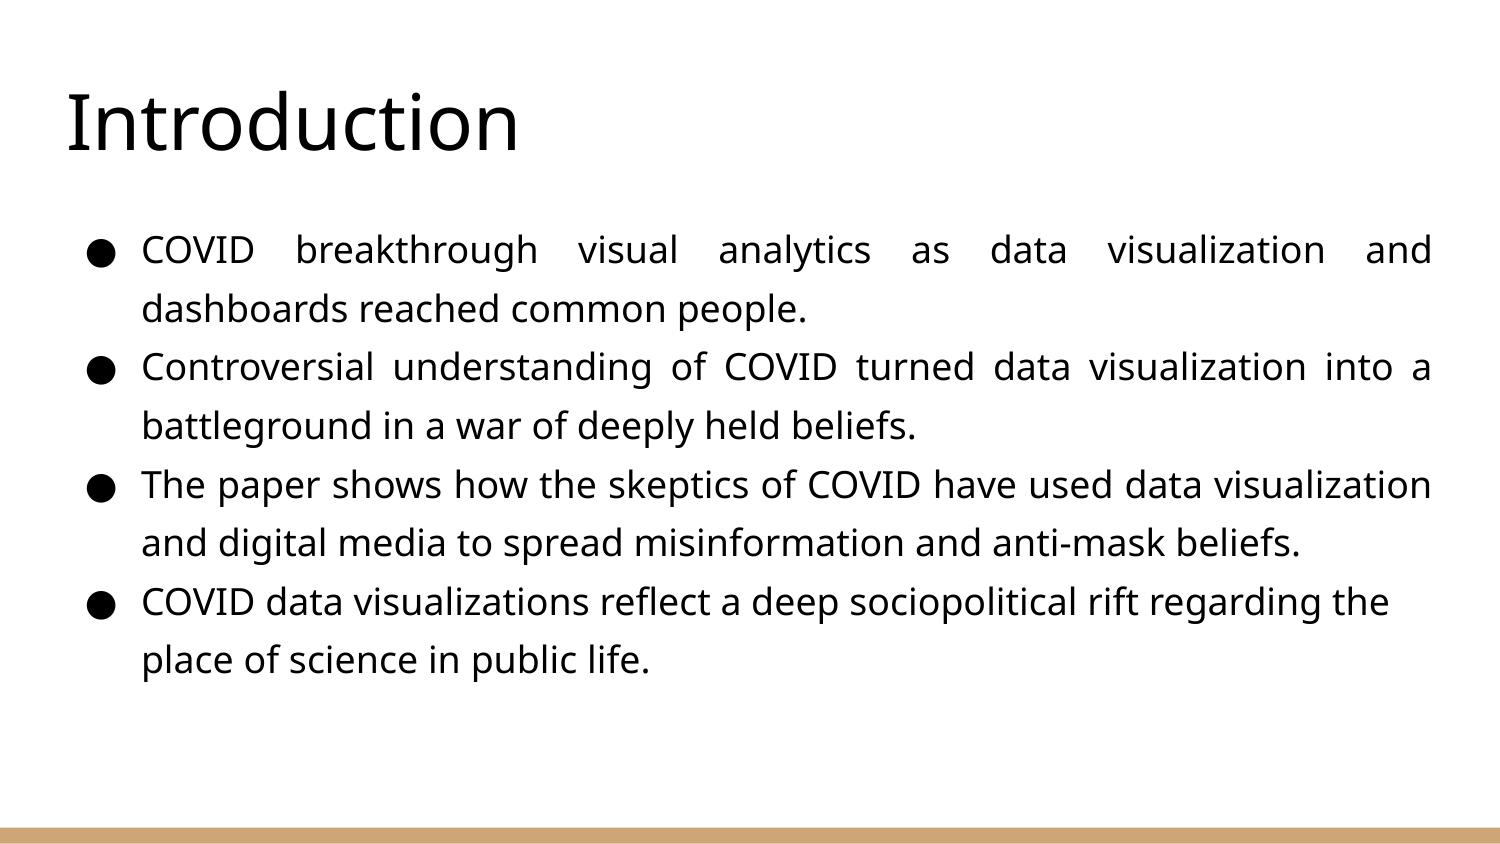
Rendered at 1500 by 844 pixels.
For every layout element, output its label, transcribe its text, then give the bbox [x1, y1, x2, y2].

list COVID breakthrough visual analytics as data visualization and dashboards reached common people. Controversial understanding of COVID turned data visualization into a battleground in a war of deeply held beliefs. The paper shows how the skeptics of COVID have used data visualization and digital media to spread misinformation and anti-mask beliefs. COVID data visualizations reflect a deep sociopolitical rift regarding the place of science in public life. [51, 200, 1449, 752]
title Introduction [51, 51, 1449, 189]
